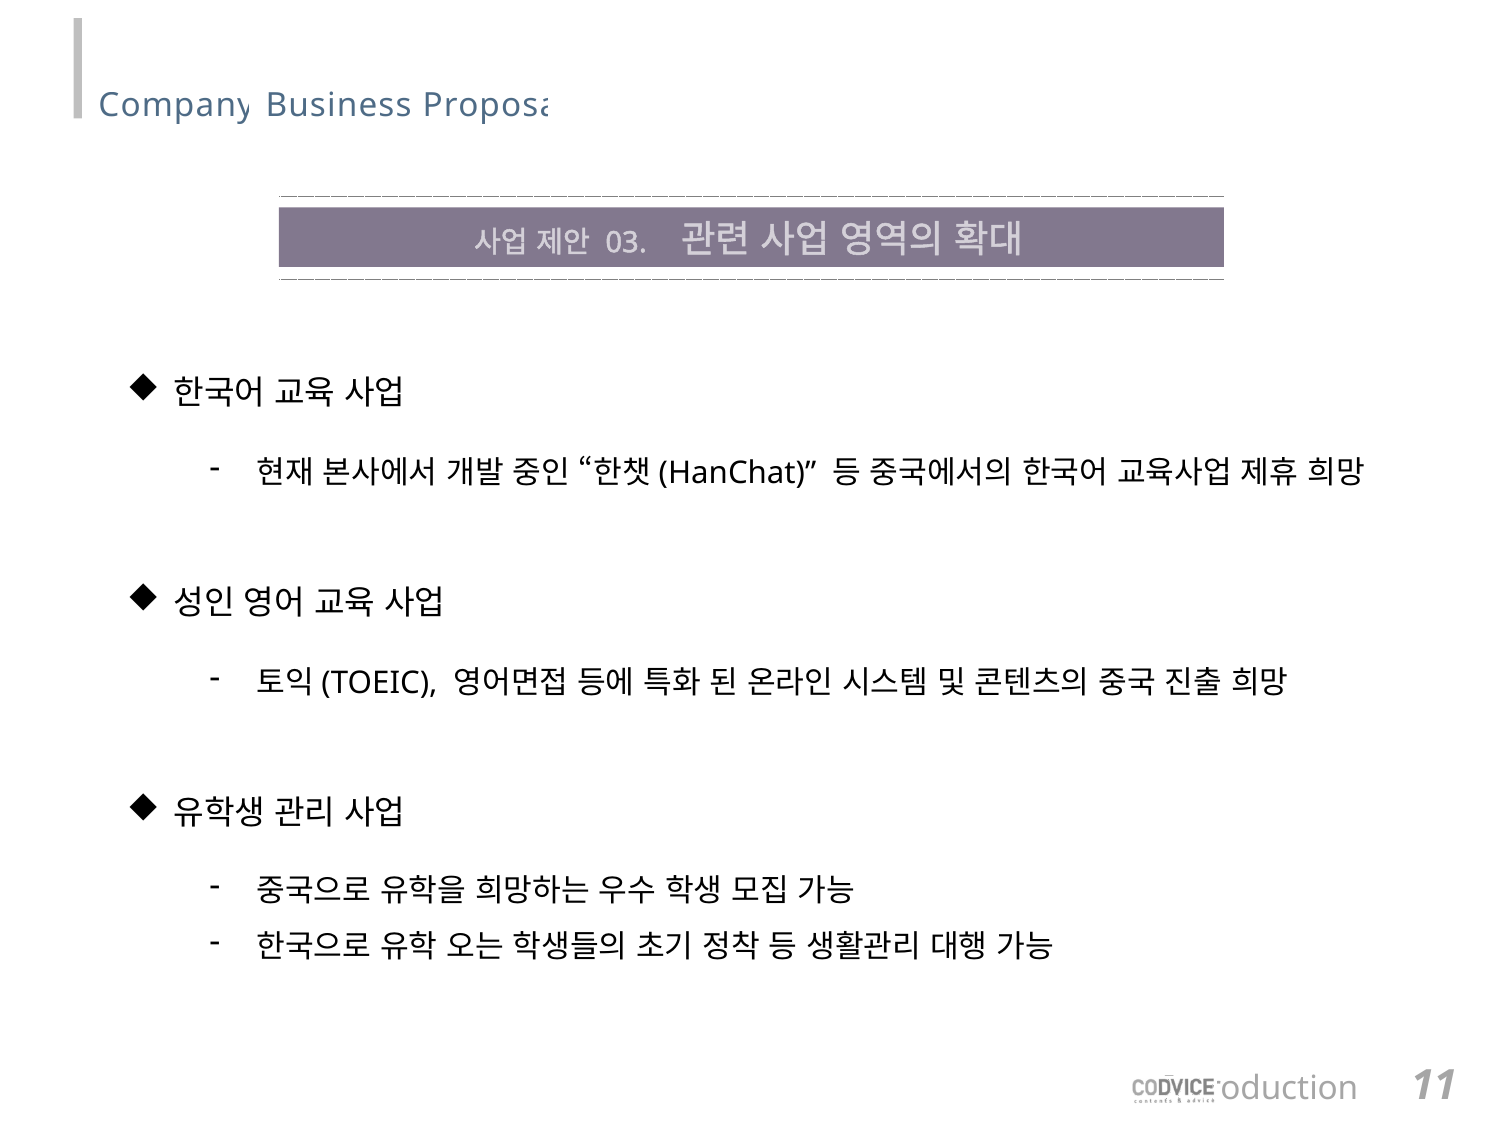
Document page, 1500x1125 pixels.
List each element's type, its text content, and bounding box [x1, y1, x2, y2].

text_box Company Business Proposal [83, 75, 682, 131]
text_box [111, 763, 1471, 965]
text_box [111, 553, 1471, 700]
text_box 사업 제안 03. 관련 사업 영역의 확대 [278, 207, 1224, 267]
text_box [72, 16, 84, 121]
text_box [1080, 1064, 1442, 1119]
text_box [111, 343, 1471, 490]
